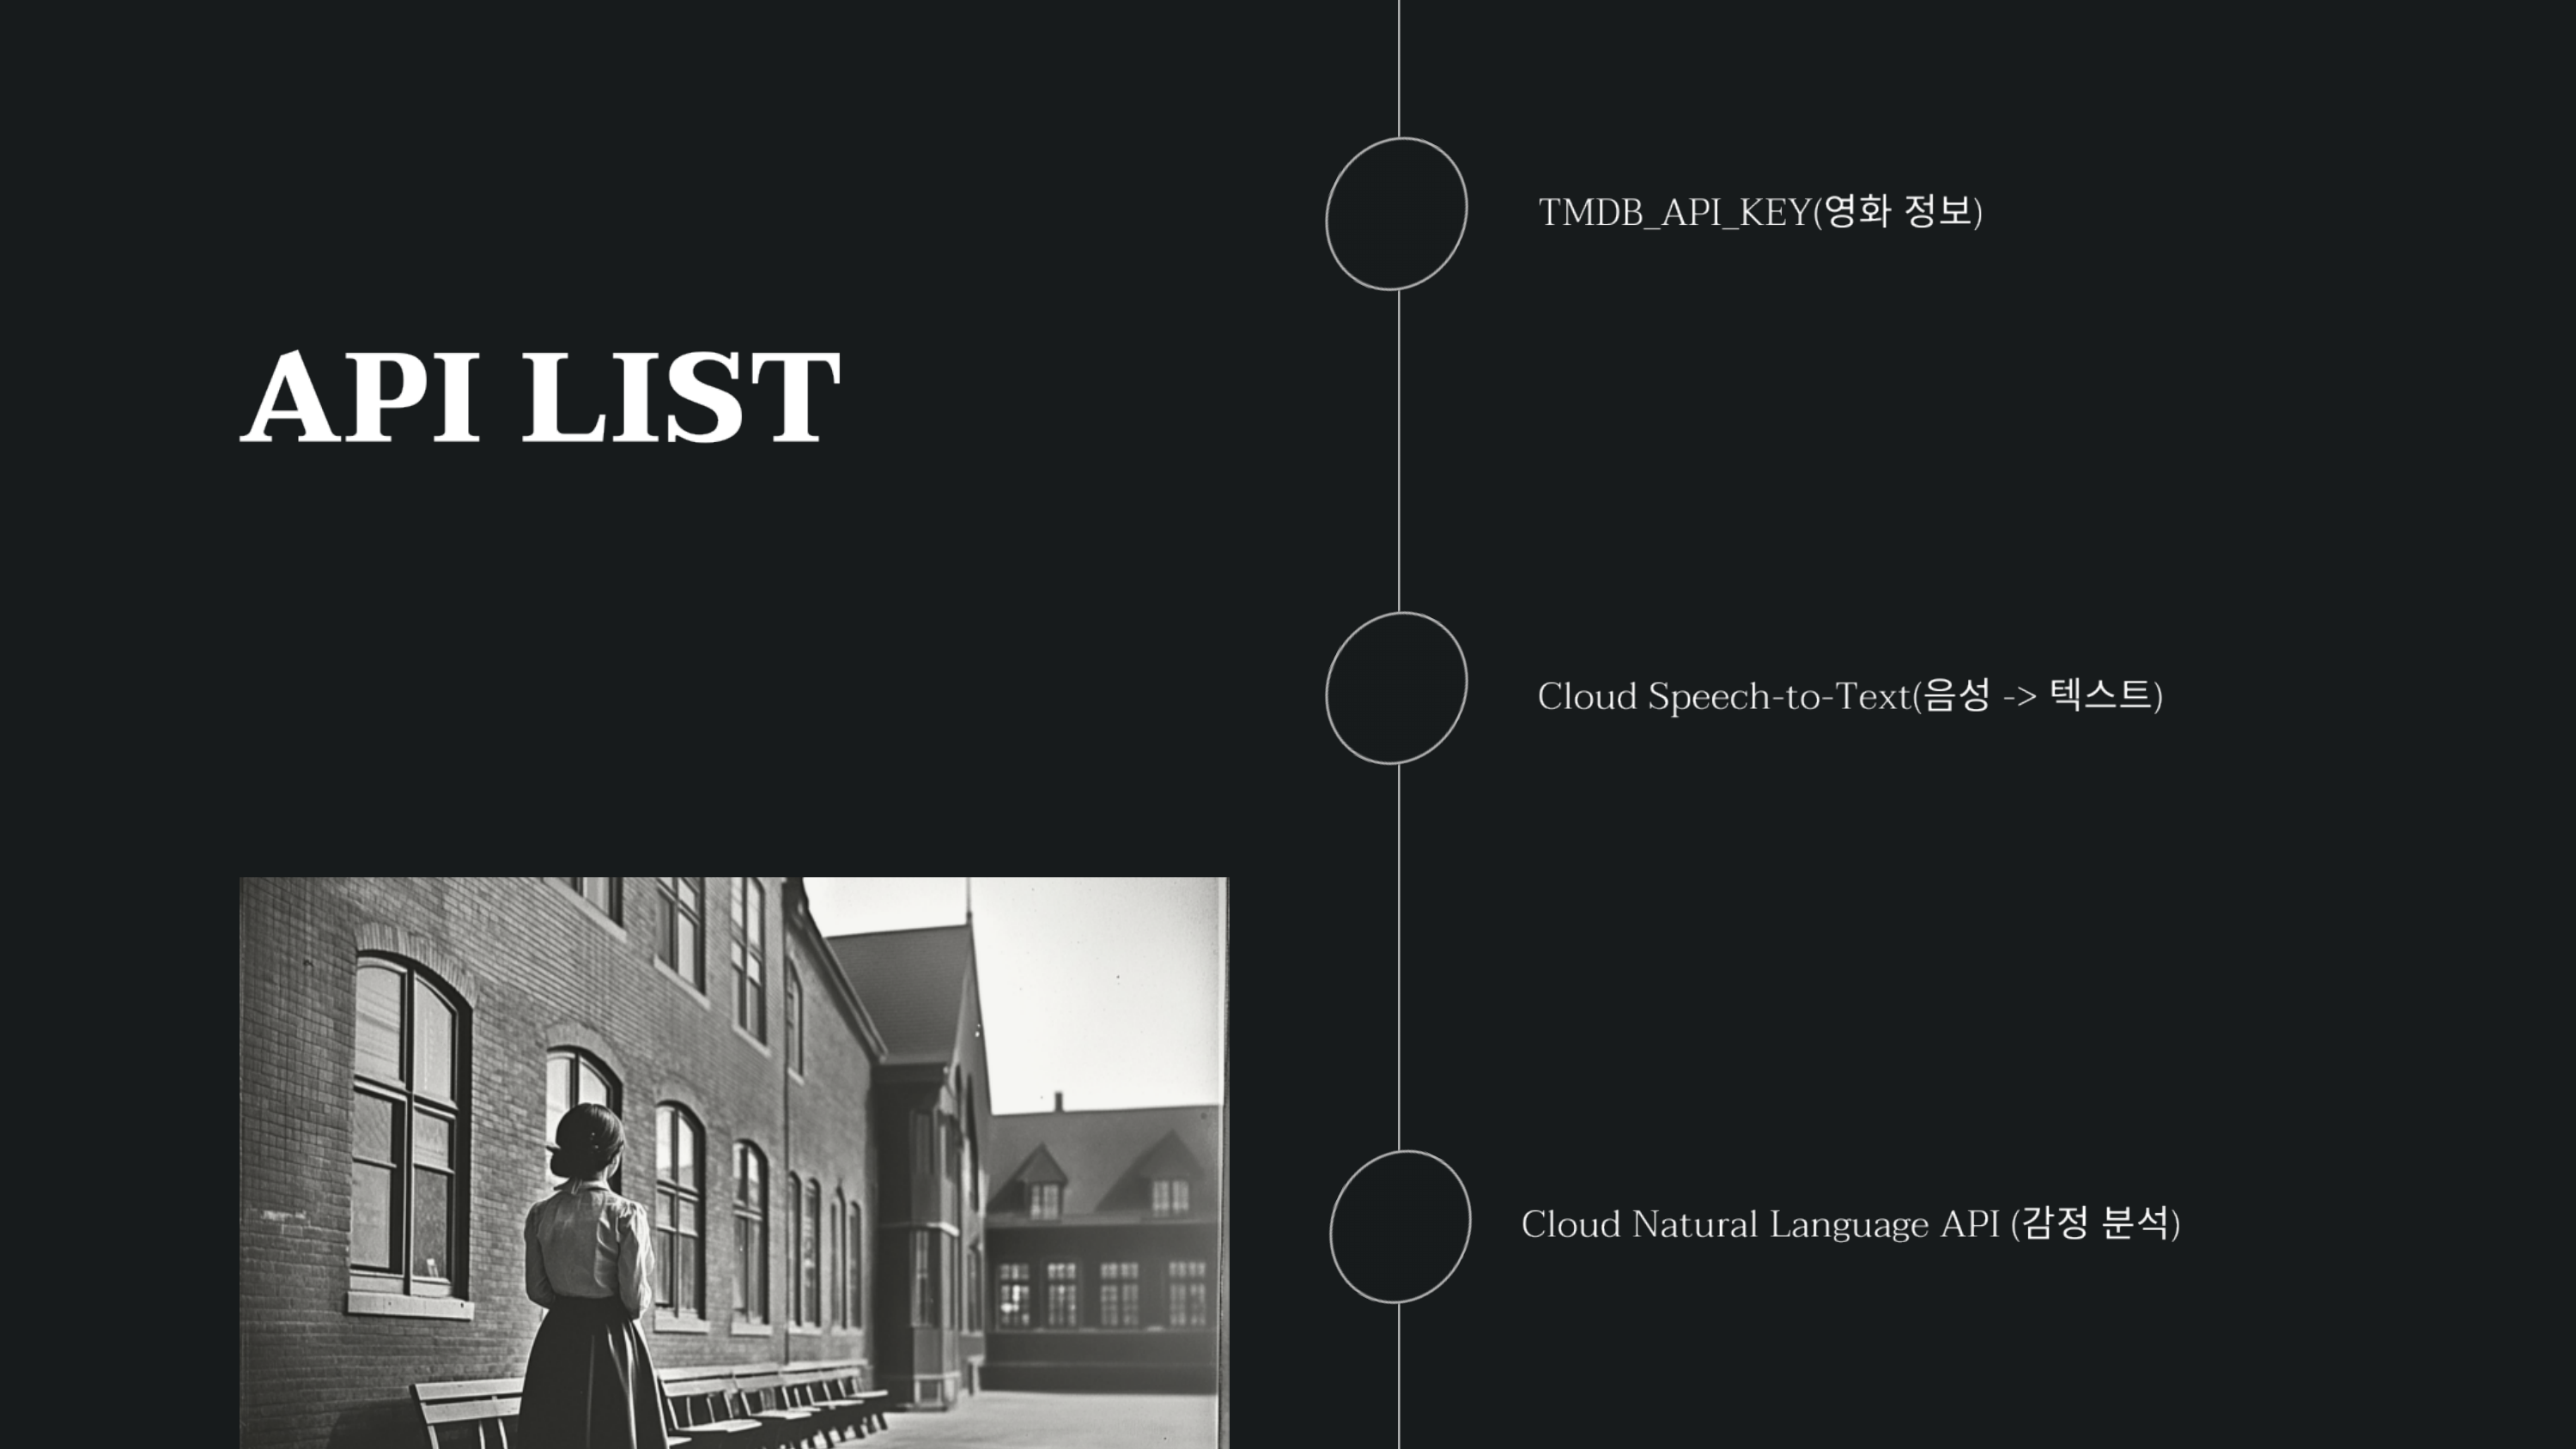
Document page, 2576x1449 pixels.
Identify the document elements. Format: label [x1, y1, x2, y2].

picture [1301, 113, 1494, 315]
picture [239, 877, 1230, 1449]
picture [1527, 177, 2019, 328]
picture [1305, 1126, 1498, 1449]
picture [202, 276, 2204, 789]
picture [1510, 1181, 2217, 1299]
